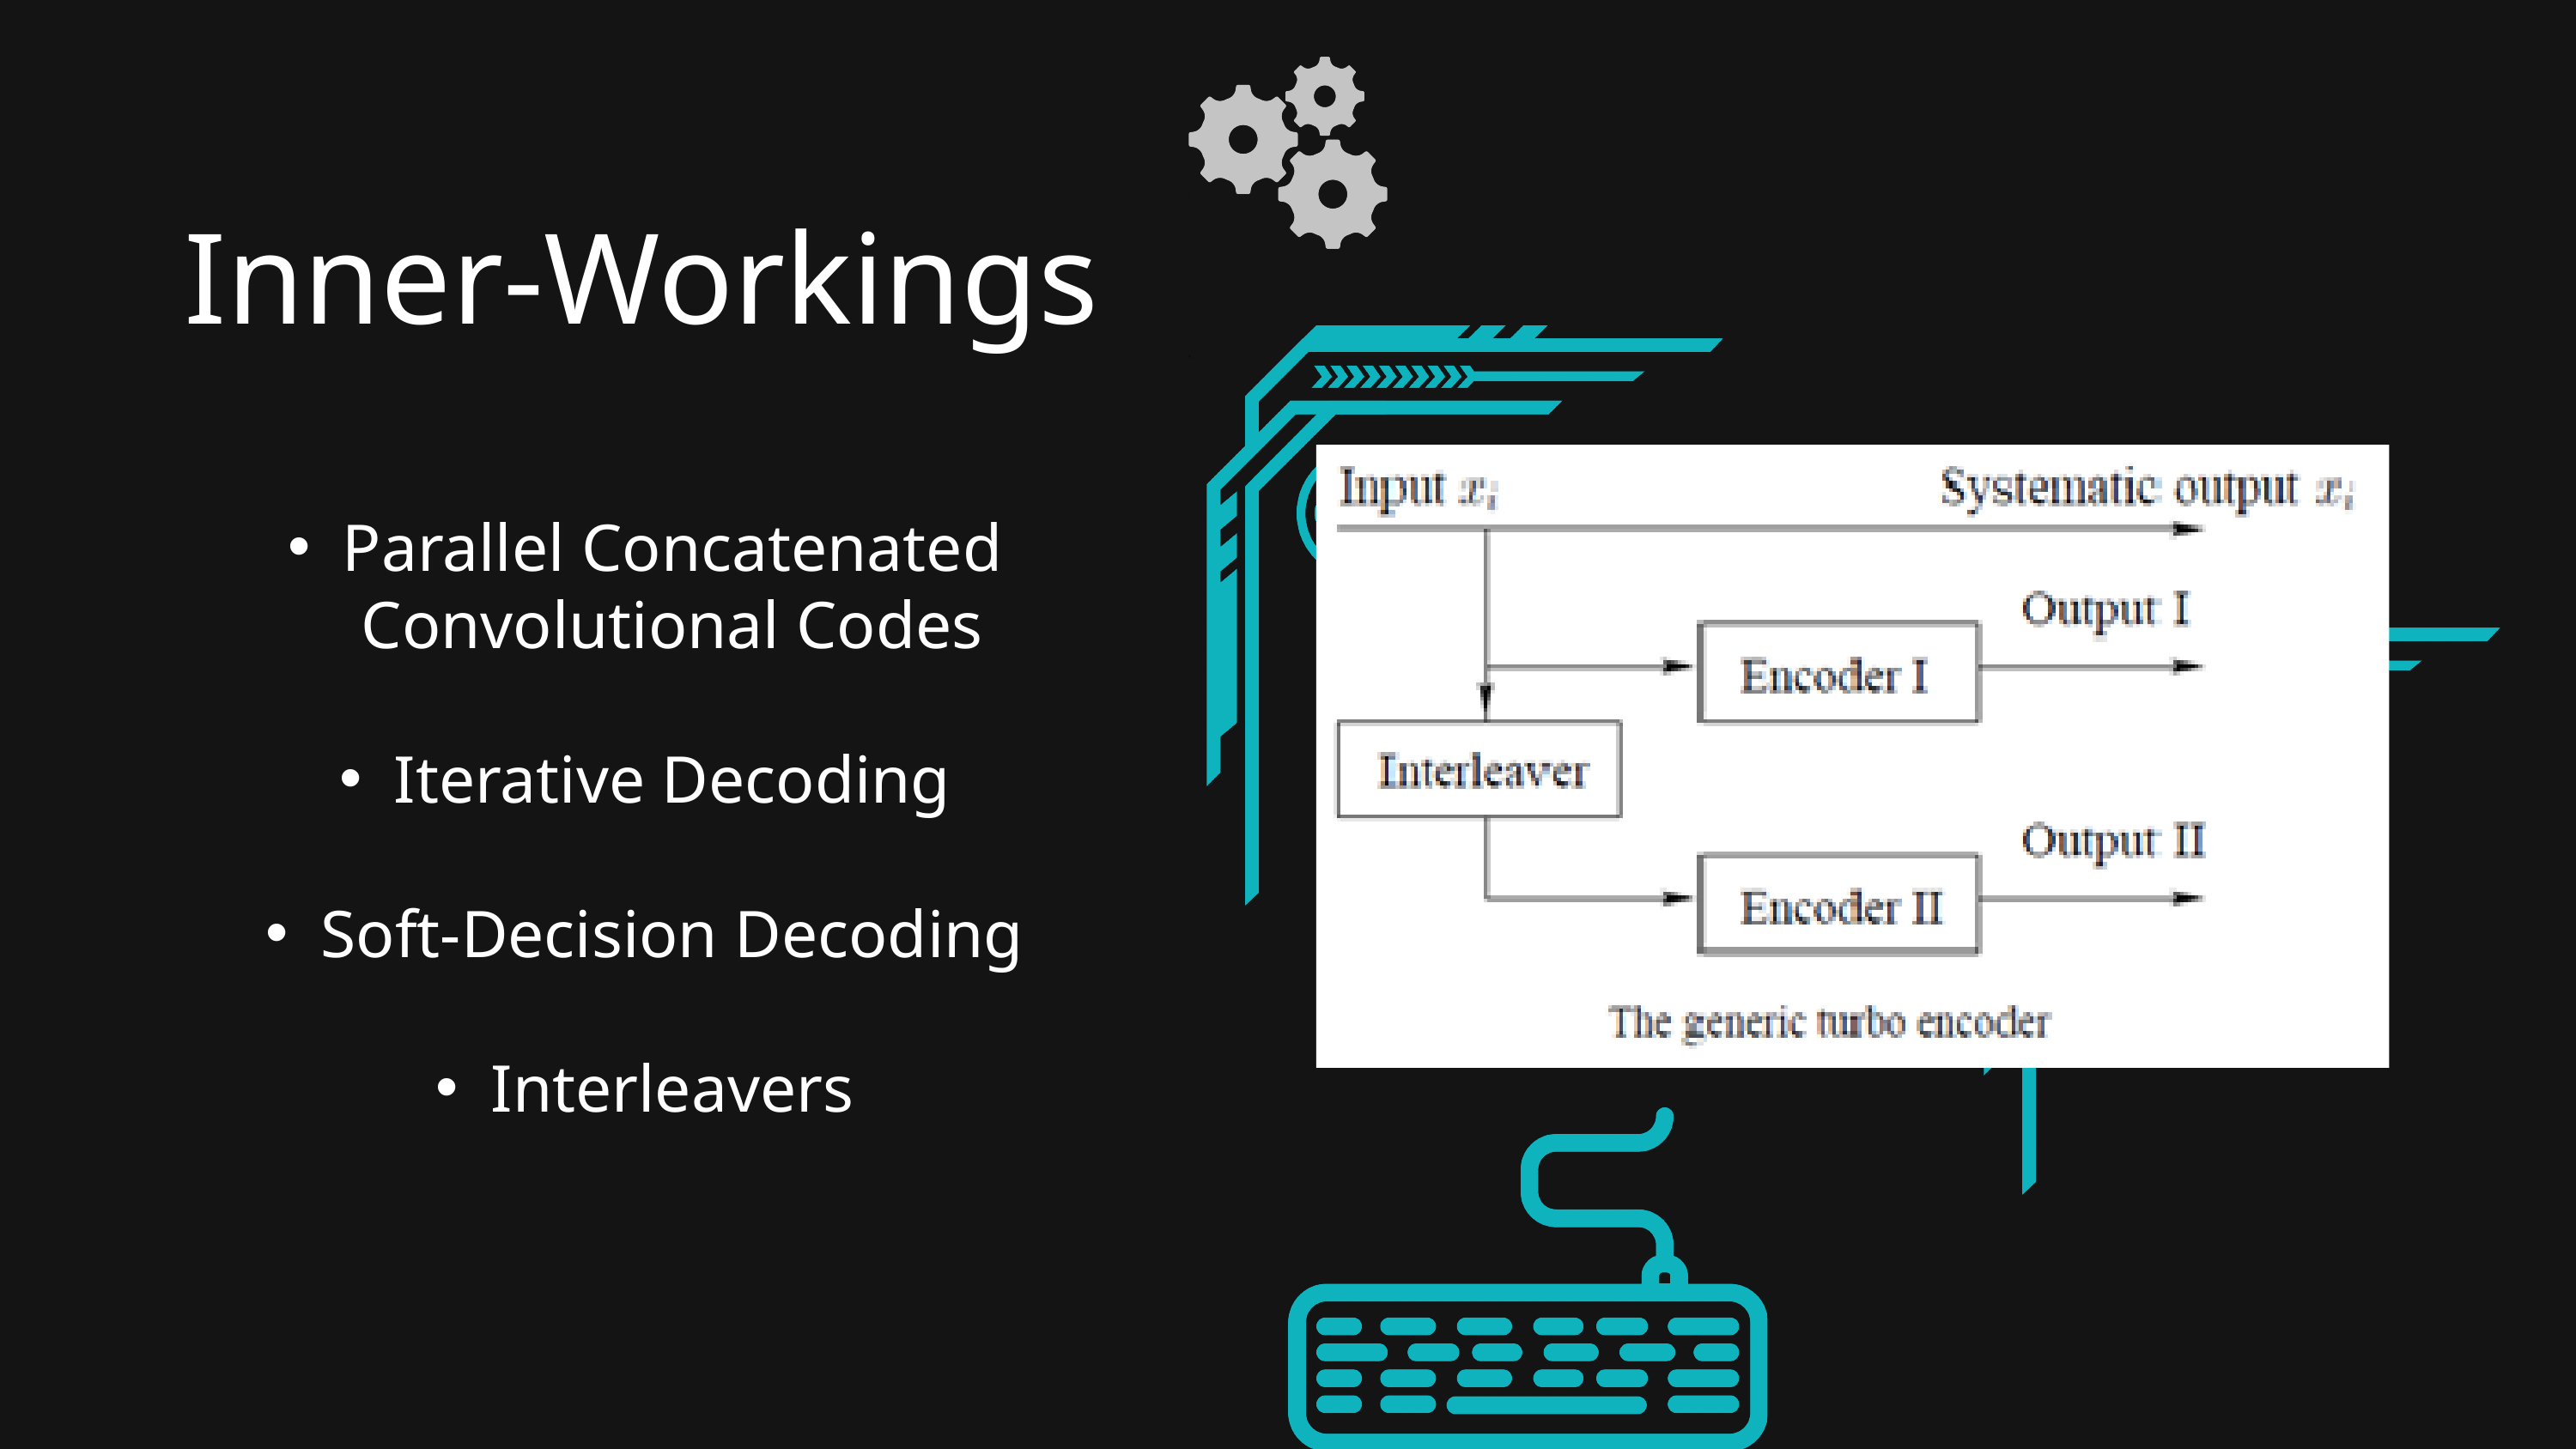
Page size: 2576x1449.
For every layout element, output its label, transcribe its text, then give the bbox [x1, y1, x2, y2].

text_box Parallel Concatenated Convolutional Codes Iterative Decoding Soft-Decision Decoding Interleavers [115, 506, 1121, 1203]
text_box [1315, 445, 2390, 1068]
text_box [1965, 615, 2500, 1195]
text_box [1188, 325, 1723, 906]
text_box [1188, 57, 1388, 249]
text_box Inner-Workings [149, 198, 1133, 349]
text_box [1287, 1106, 1768, 1449]
